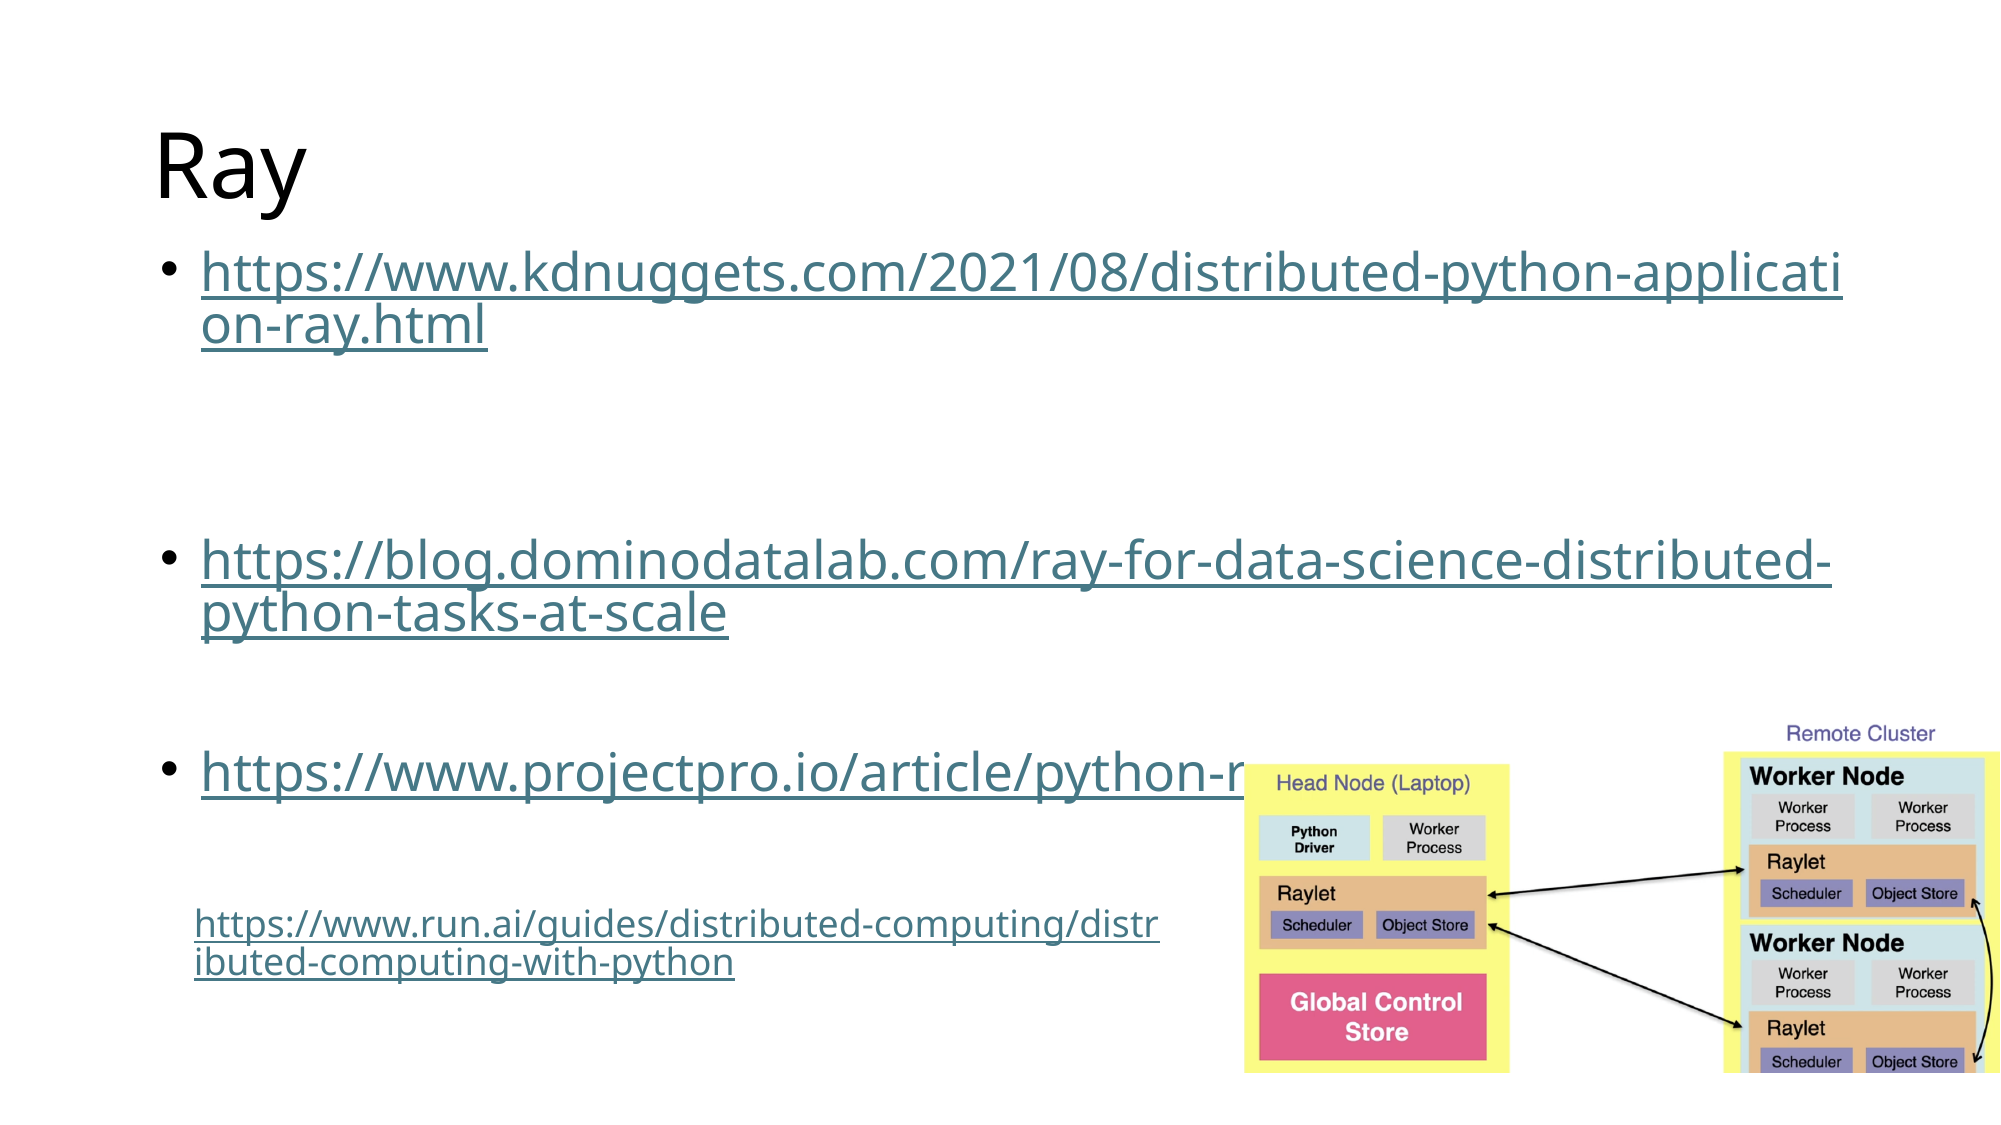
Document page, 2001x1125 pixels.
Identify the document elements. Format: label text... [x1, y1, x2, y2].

picture [1244, 686, 2000, 1074]
list https://www.kdnuggets.com/2021/08/distributed-python-application-ray.html https://blog.dominodatalab.com/ray-for-data-science-distributed-python-tasks-at-scale https://www.projectpro.io/article/python-ray/843 [145, 232, 1871, 711]
title Ray [137, 59, 1863, 278]
text_box https://www.run.ai/guides/distributed-computing/distributed-computing-with-python [178, 892, 1179, 1004]
